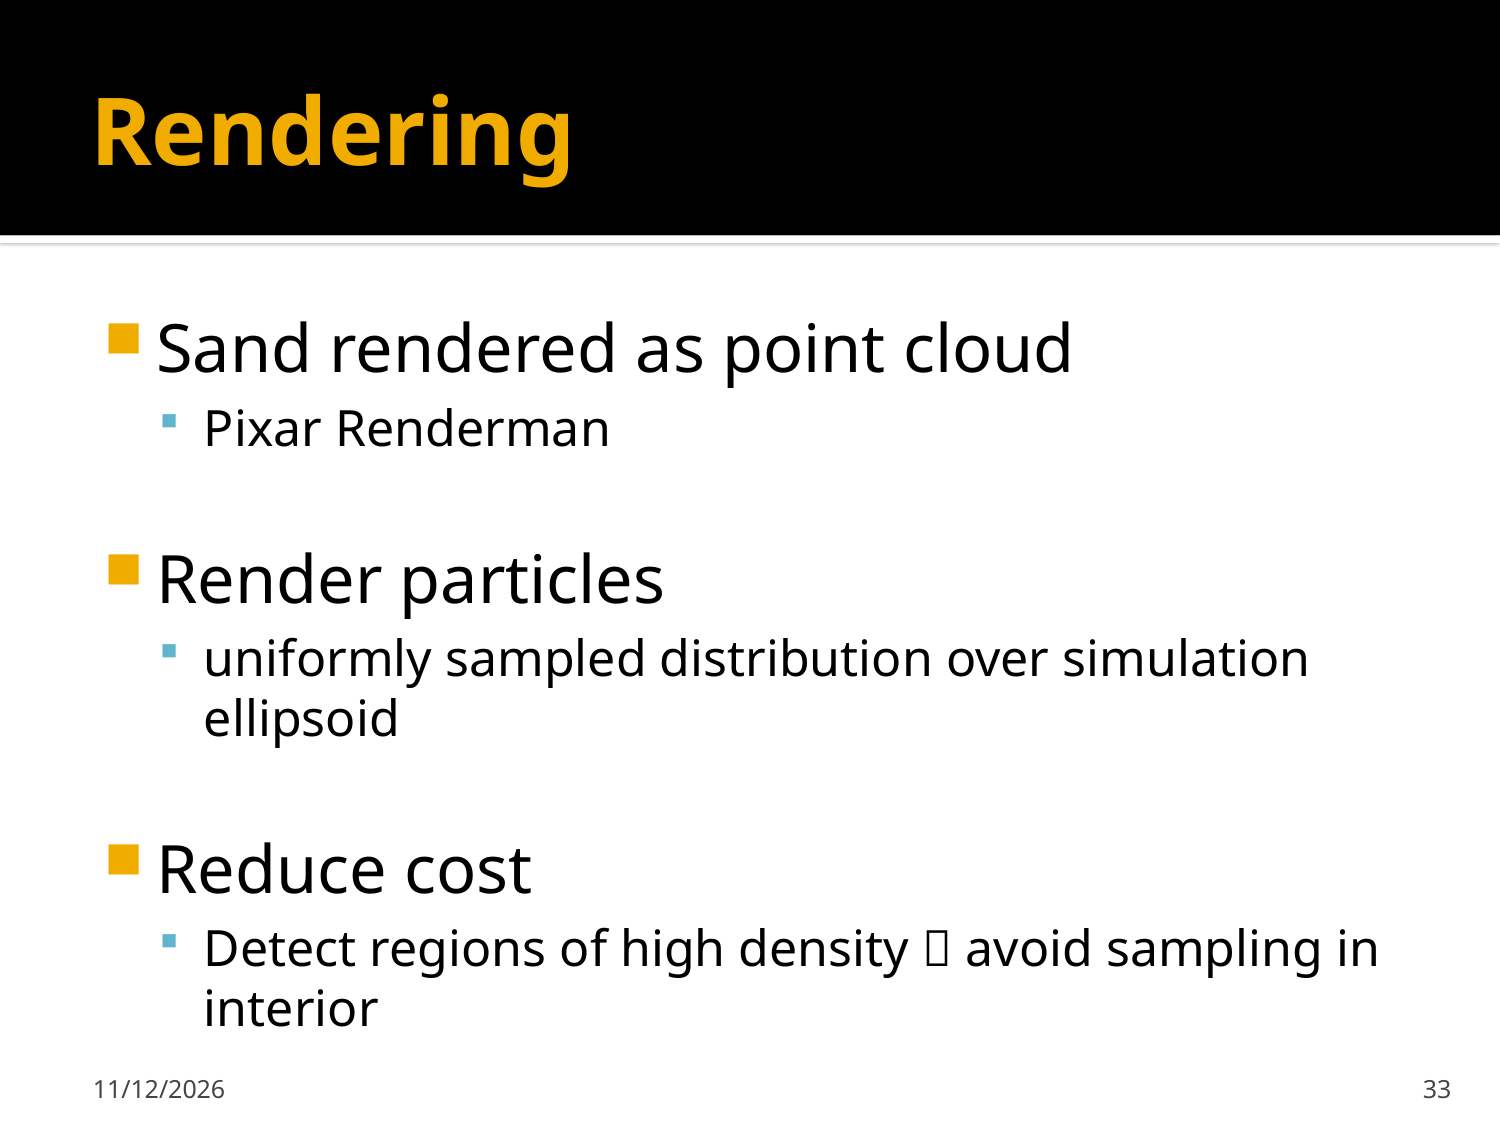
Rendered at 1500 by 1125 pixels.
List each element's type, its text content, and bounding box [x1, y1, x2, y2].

list Sand rendered as point cloud Pixar Renderman Render particles uniformly sampled distribution over simulation ellipsoid Reduce cost Detect regions of high density  avoid sampling in interior [75, 291, 1425, 1050]
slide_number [75, 1062, 425, 1108]
slide_number 33 [1345, 1062, 1467, 1108]
title Rendering [75, 25, 1425, 231]
